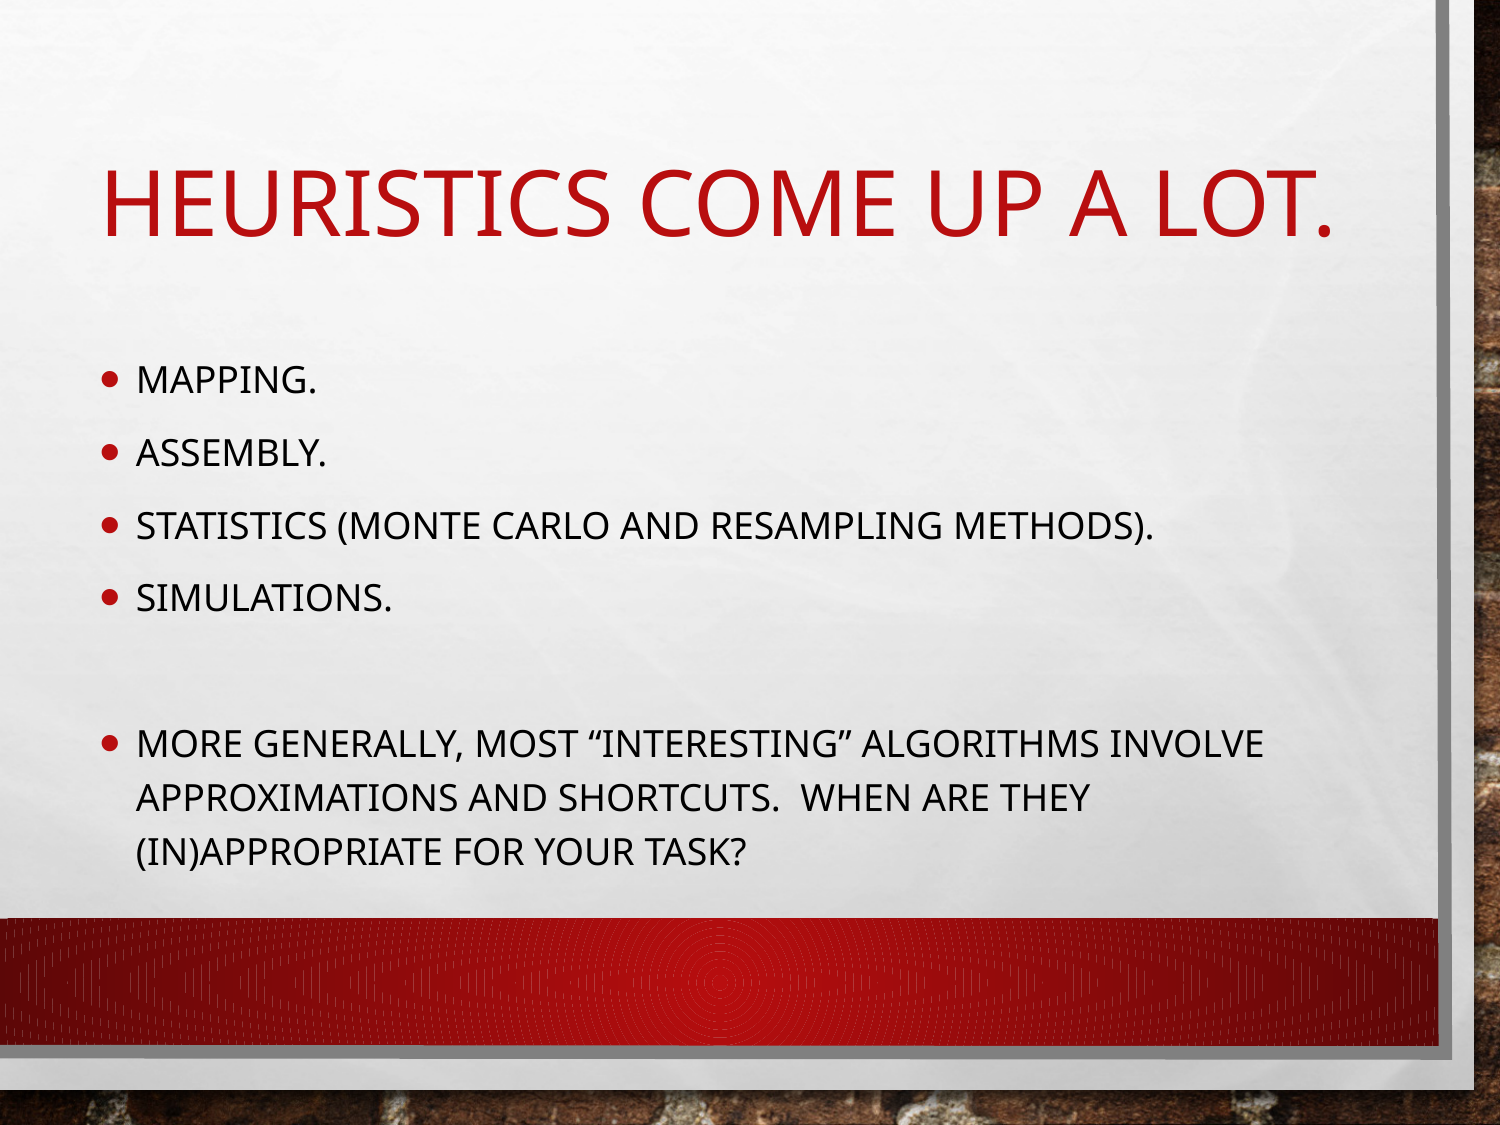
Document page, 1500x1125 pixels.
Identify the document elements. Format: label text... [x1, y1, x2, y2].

picture [0, 0, 1500, 1125]
title Heuristics come up a lot. [84, 112, 1364, 302]
list Mapping. Assembly. Statistics (Monte Carlo and resampling methods). Simulations. More generally, most “interesting” algorithms involve approximations and shortcuts. When are they (in)appropriate for your task? [84, 338, 1364, 882]
